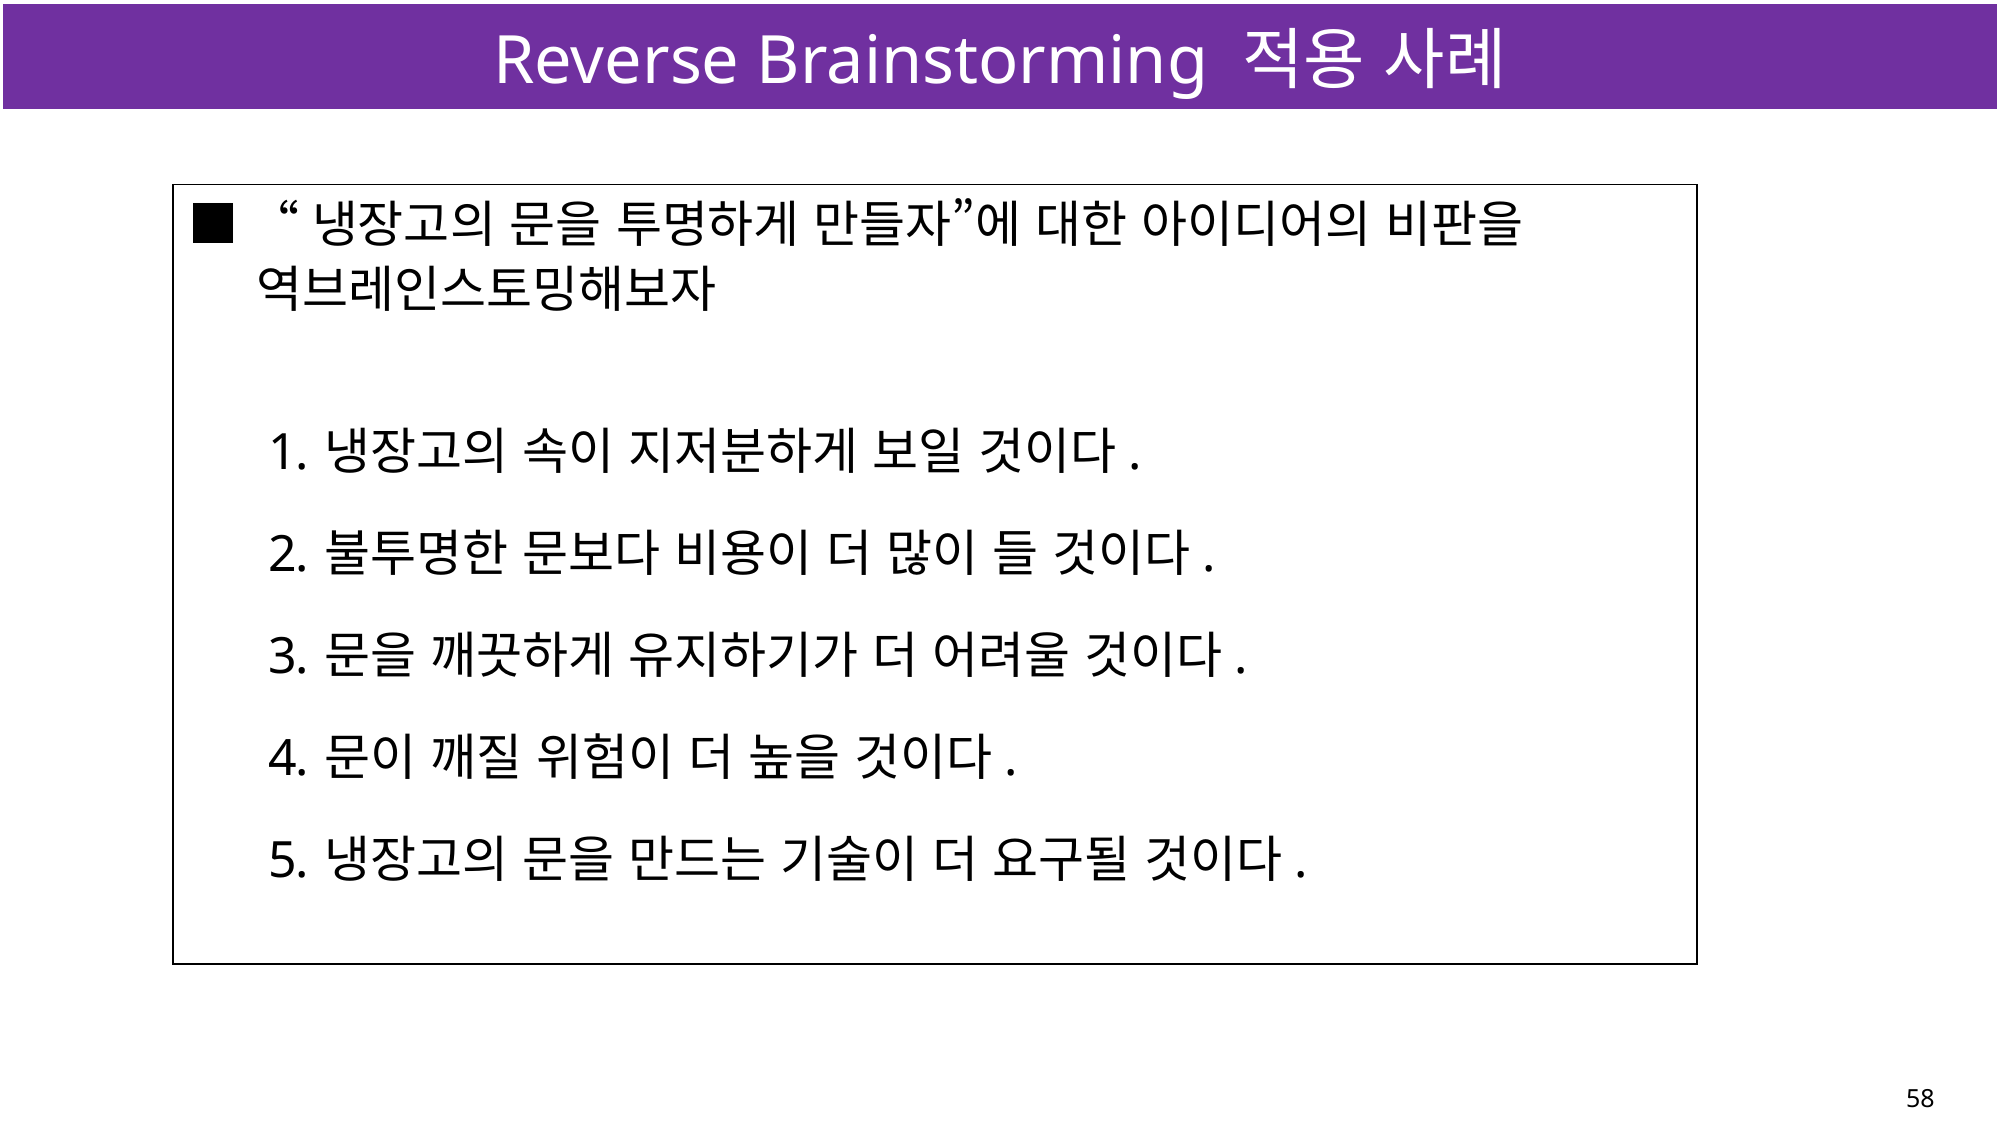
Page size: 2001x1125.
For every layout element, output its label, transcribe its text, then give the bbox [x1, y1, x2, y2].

text_box ■ “냉장고의 문을 투명하게 만들자”에 대한 아이디어의 비판을 역브레인스토밍해보자 냉장고의 속이 지저분하게 보일 것이다. 불투명한 문보다 비용이 더 많이 들 것이다. 문을 깨끗하게 유지하기가 더 어려울 것이다. 문이 깨질 위험이 더 높을 것이다. 냉장고의 문을 만드는 기술이 더 요구될 것이다. [173, 184, 1697, 964]
title Reverse Brainstorming 적용 사례 [0, 0, 2000, 115]
